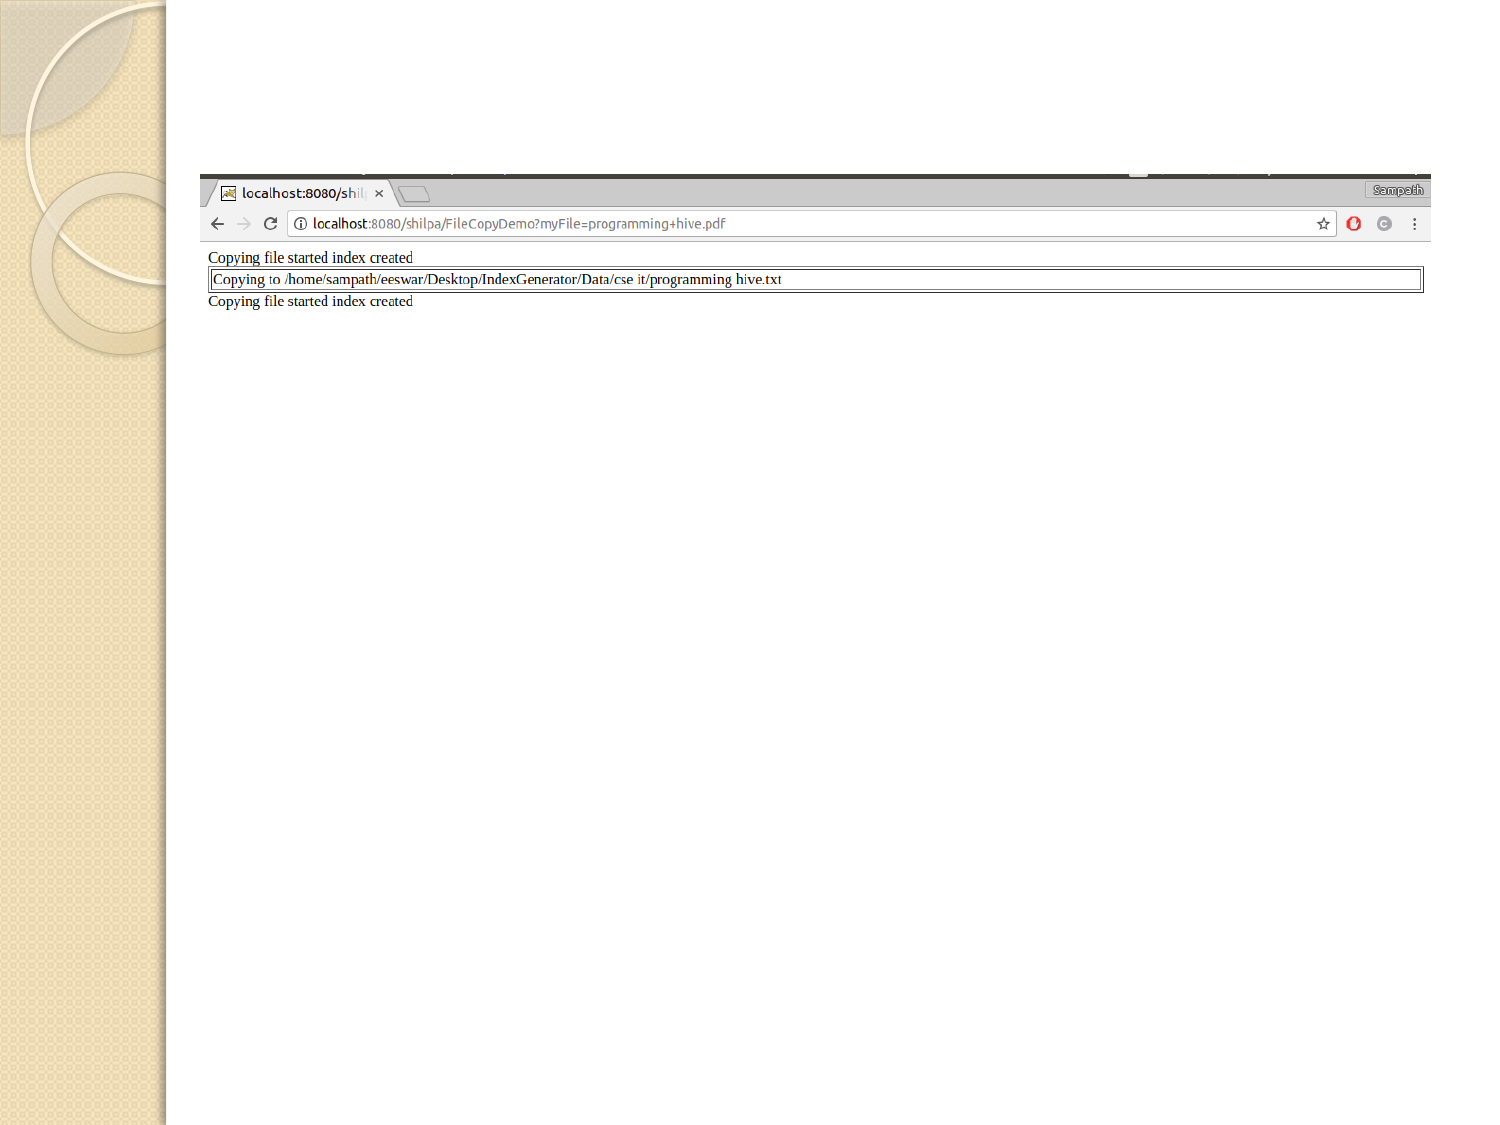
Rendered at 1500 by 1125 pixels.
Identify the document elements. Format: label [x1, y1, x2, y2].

list [199, 174, 1431, 867]
